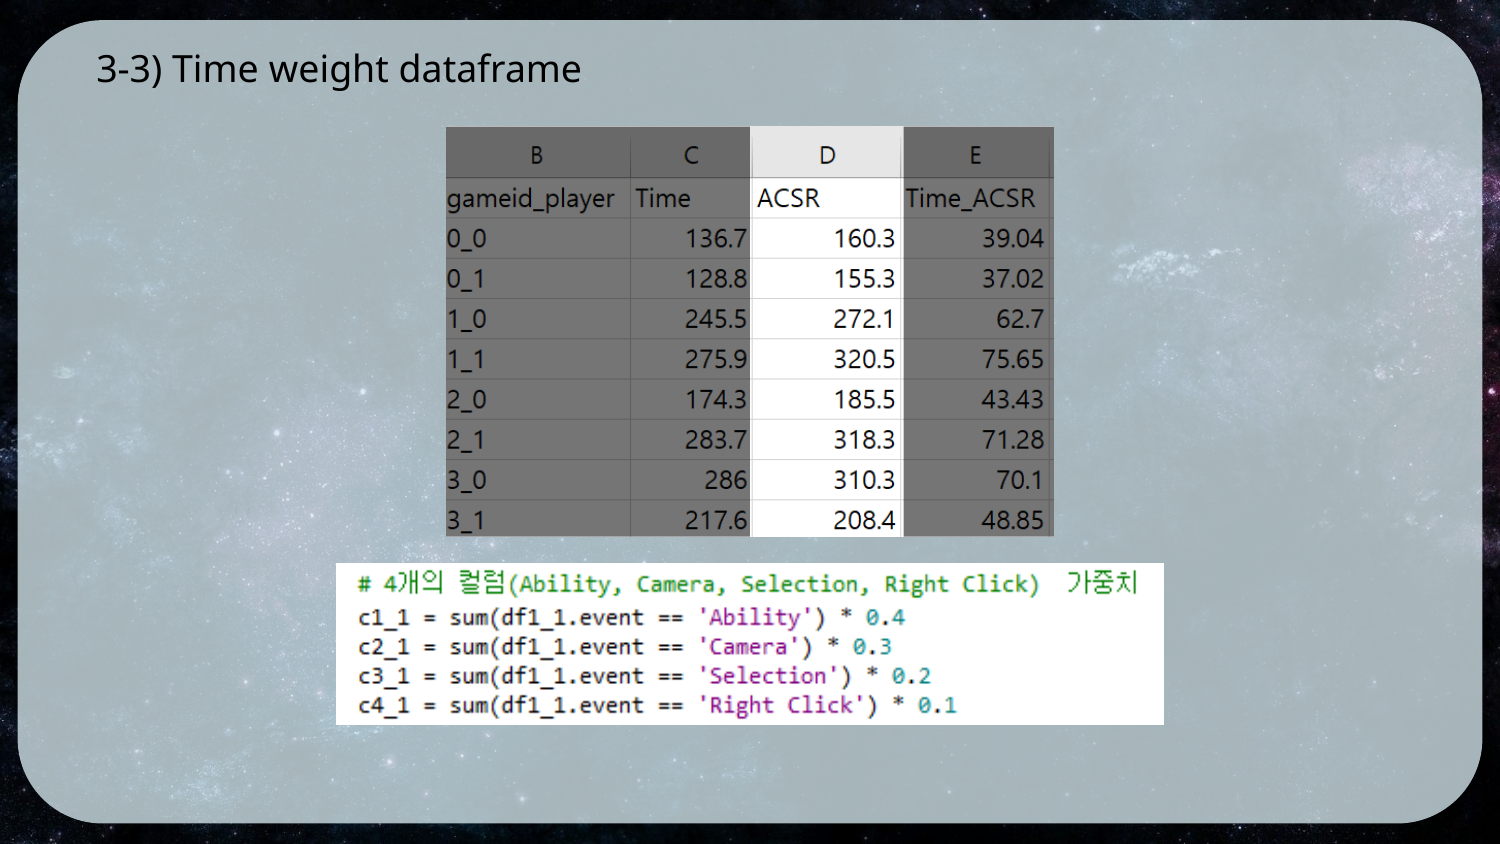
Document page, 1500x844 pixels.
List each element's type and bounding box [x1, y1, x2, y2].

text_box [445, 126, 1055, 537]
picture [0, 0, 1500, 844]
